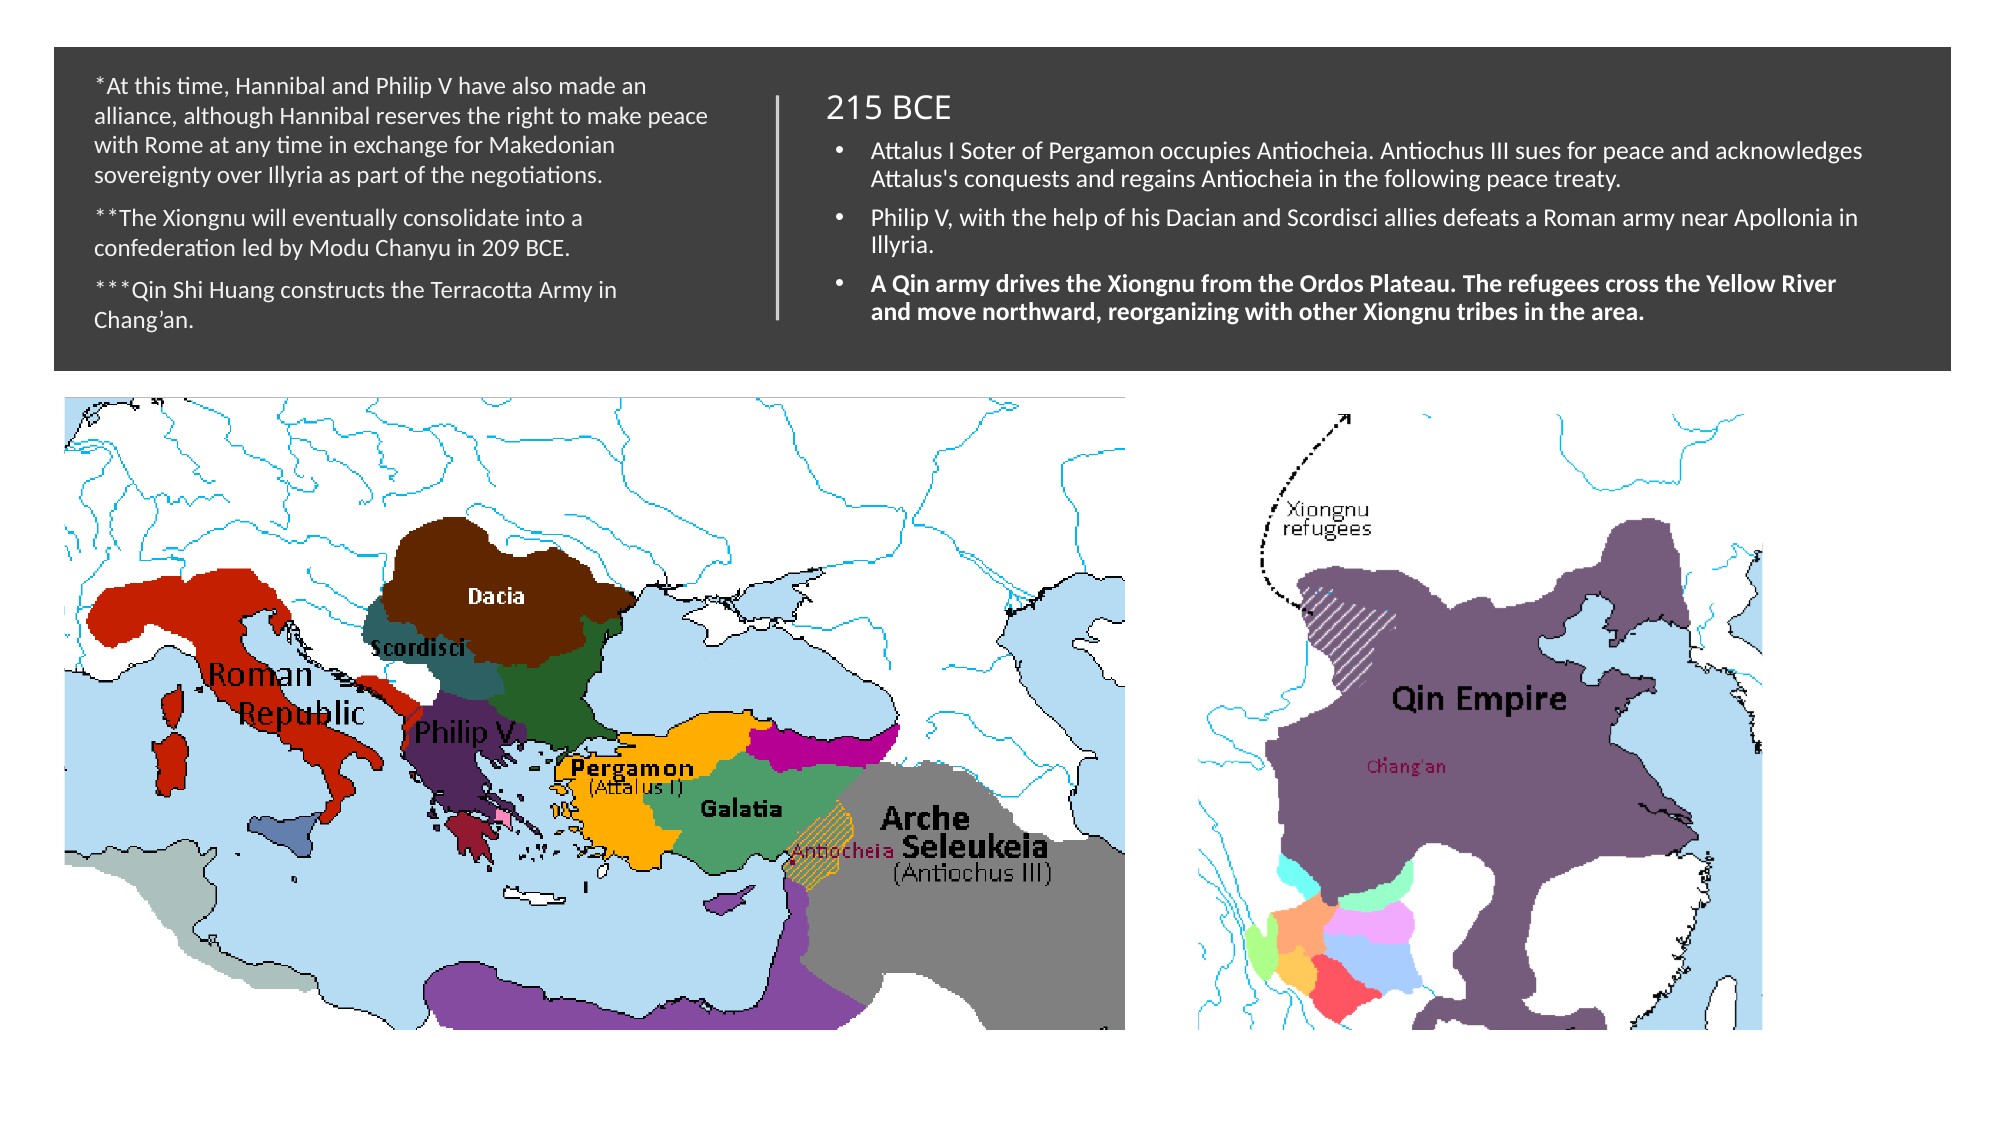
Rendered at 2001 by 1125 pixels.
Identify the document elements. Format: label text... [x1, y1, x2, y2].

text_box [63, 57, 1942, 361]
picture [990, 572, 1005, 583]
picture [75, 442, 101, 449]
picture [64, 397, 1125, 1030]
text_box *At this time, Hannibal and Philip V have also made an alliance, although Hannibal reserves the right to make peace with Rome at any time in exchange for Makedonian sovereignty over Illyria as part of the negotiations. **The Xiongnu will eventually consolidate into a confederation led by Modu Chanyu in 209 BCE. ***Qin Shi Huang constructs the Terracotta Army in Chang’an. [79, 61, 729, 342]
picture [1198, 414, 1763, 1030]
picture [484, 397, 509, 404]
text_box 215 BCE Attalus I Soter of Pergamon occupies Antiocheia. Antiochus III sues for peace and acknowledges Attalus's conquests and regains Antiocheia in the following peace treaty. Philip V, with the help of his Dacian and Scordisci allies defeats a Roman army near Apollonia in Illyria. A Qin army drives the Xiongnu from the Ordos Plateau. The refugees cross the Yellow River and move northward, reorganizing with other Xiongnu tribes in the area. [811, 83, 1896, 334]
